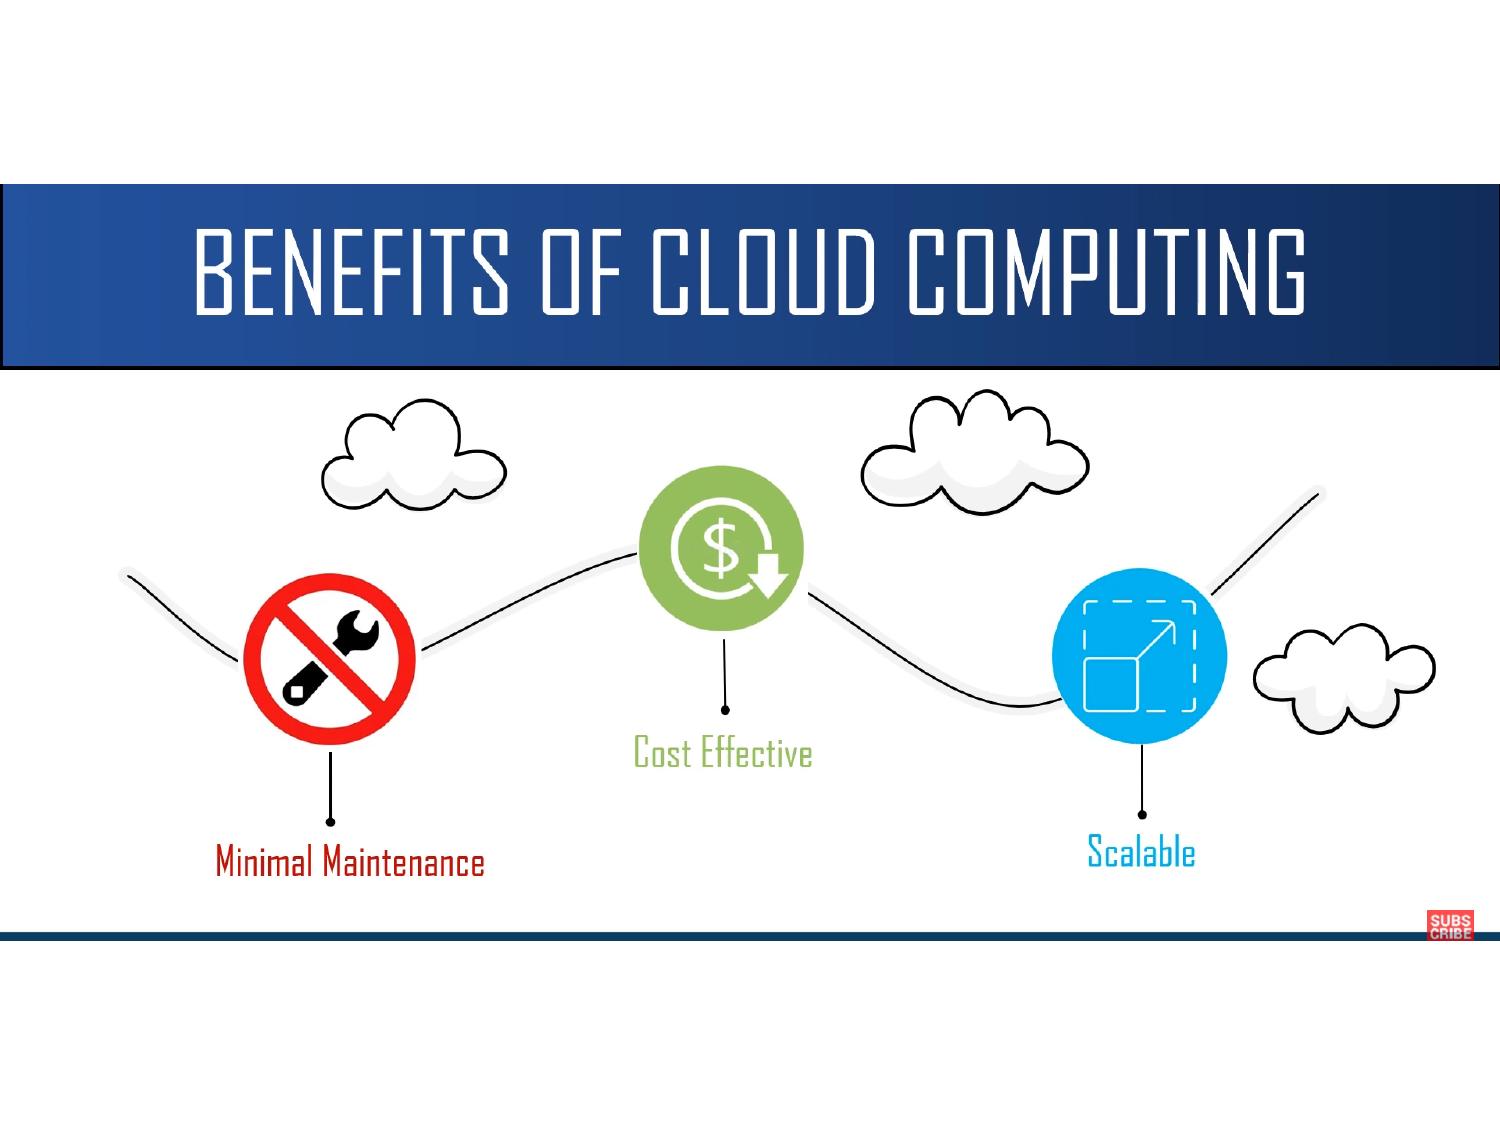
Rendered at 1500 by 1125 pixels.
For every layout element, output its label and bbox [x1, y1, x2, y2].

picture [0, 184, 1500, 941]
